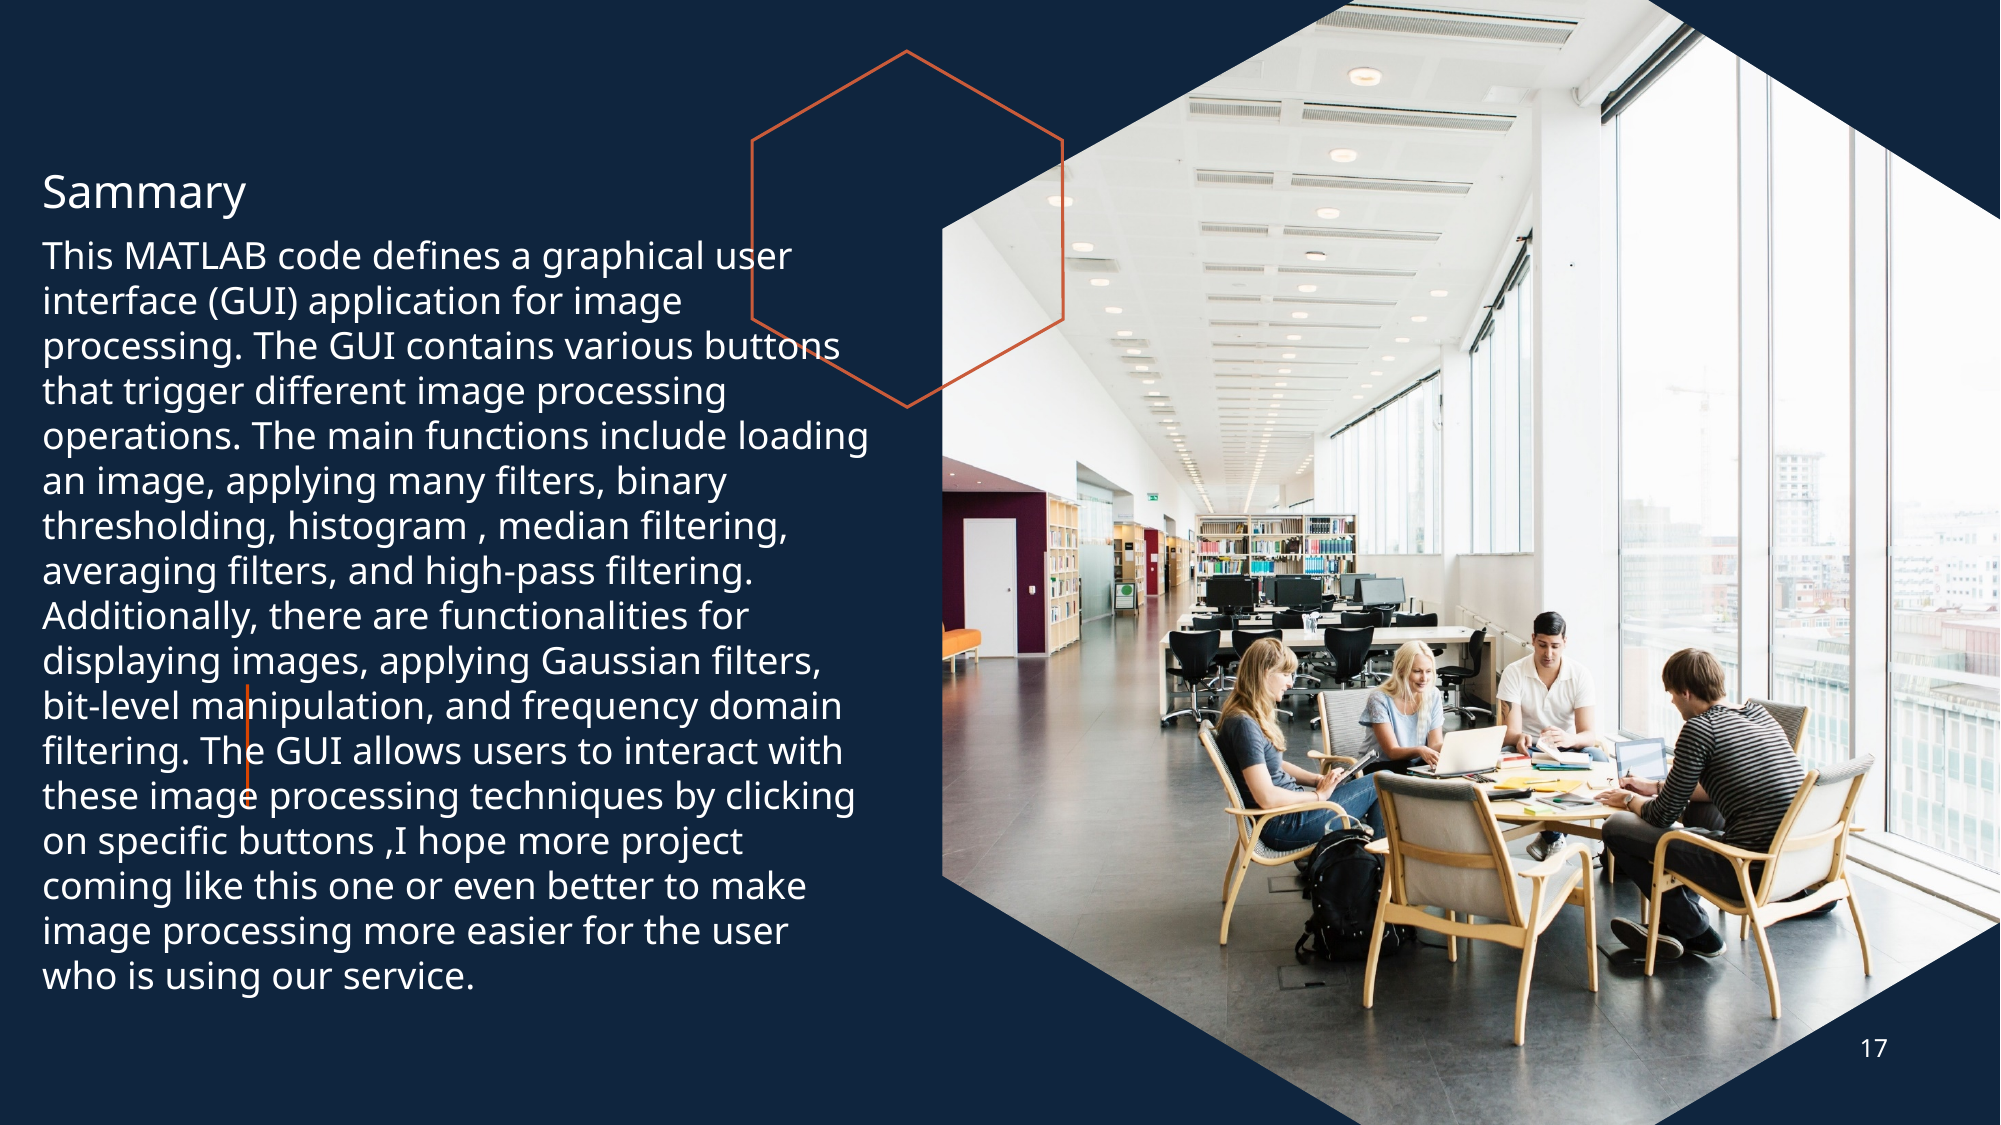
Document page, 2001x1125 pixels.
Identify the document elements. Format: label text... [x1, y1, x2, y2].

text_box Sammary [27, 155, 478, 225]
text_box <number> [1836, 1019, 1912, 1080]
text_box This MATLAB code defines a graphical user interface (GUI) application for image processing. The GUI contains various buttons that trigger different image processing operations. The main functions include loading an image, applying many filters, binary thresholding, histogram , median filtering, averaging filters, and high-pass filtering. Additionally, there are functionalities for displaying images, applying Gaussian filters, bit-level manipulation, and frequency domain filtering. The GUI allows users to interact with these image processing techniques by clicking on specific buttons ,I hope more project coming like this one or even better to make image processing more easier for the user who is using our service. [27, 224, 889, 1005]
text_box [752, 51, 1064, 408]
text_box [942, 0, 2000, 1125]
